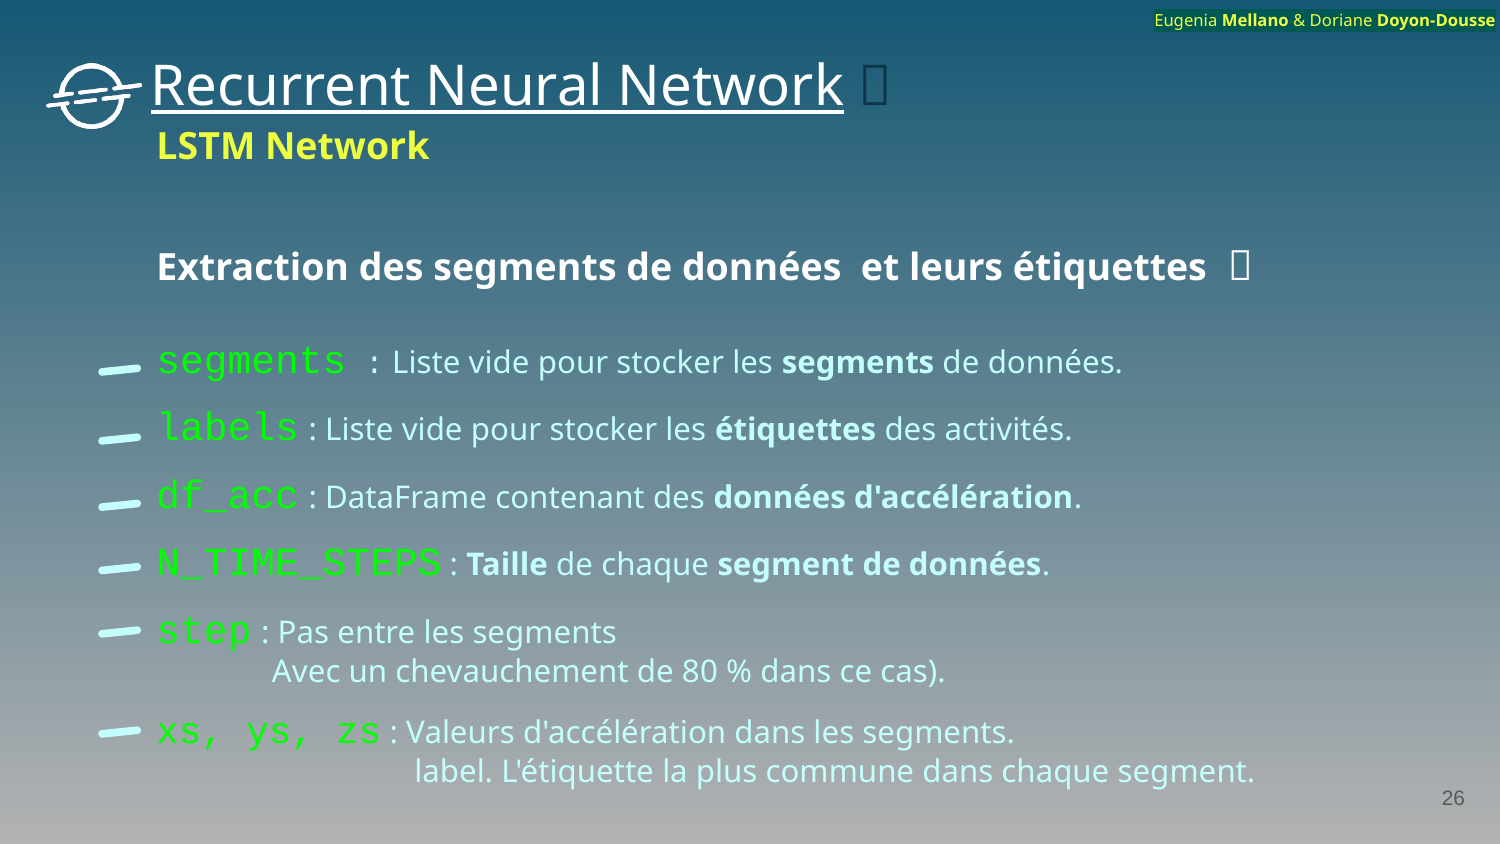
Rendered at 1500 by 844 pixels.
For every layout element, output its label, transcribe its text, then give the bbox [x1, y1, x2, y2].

text_box [98, 626, 141, 638]
text_box [98, 364, 141, 376]
picture [46, 63, 142, 129]
text_box [98, 726, 141, 738]
list Extraction des segments de données et leurs étiquettes 🧷 segments : Liste vide pour stocker les segments de données. labels : Liste vide pour stocker les étiquettes des activités. df_acc : DataFrame contenant des données d'accélération. N_TIME_STEPS : Taille de chaque segment de données. step : Pas entre les segments Avec un chevauchement de 80 % dans ce cas). xs, ys, zs : Valeurs d'accélération dans les segments. label. L'étiquette la plus commune dans chaque segment. [141, 206, 1378, 844]
text_box [98, 563, 141, 575]
title Recurrent Neural Network 🧠 [135, 34, 1500, 129]
text_box [98, 433, 141, 445]
text_box LSTM Network [141, 106, 607, 216]
text_box [98, 499, 141, 511]
slide_number ‹#› [1389, 764, 1480, 830]
text_box [66, 309, 157, 385]
text_box Eugenia Mellano & Doriane Doyon-Dousse [1139, 0, 1500, 40]
